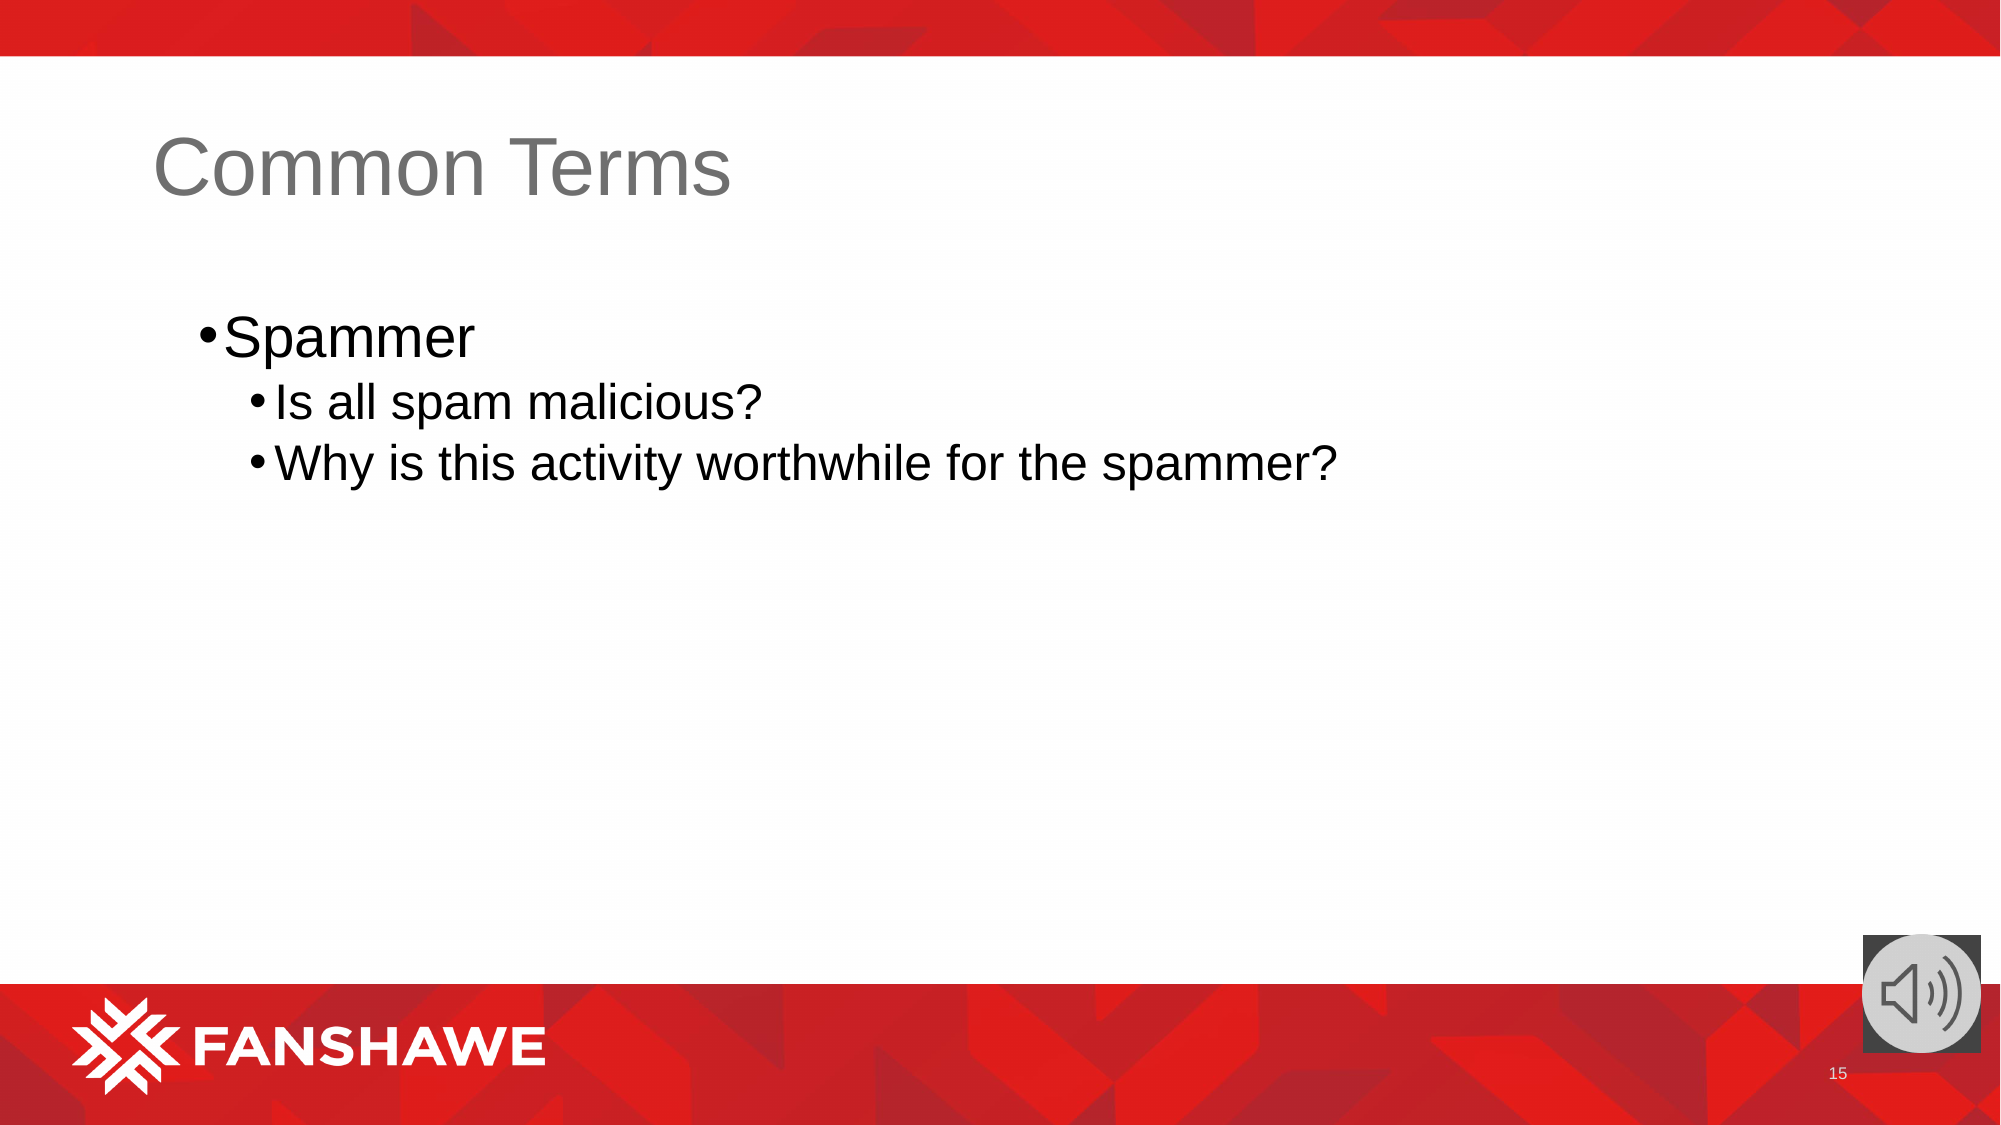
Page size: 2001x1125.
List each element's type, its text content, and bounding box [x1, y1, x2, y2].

picture [0, 0, 2001, 1125]
title Common Terms [137, 59, 1863, 278]
slide_number 15 [1705, 1042, 1863, 1103]
list Spammer Is all spam malicious? Why is this activity worthwhile for the spammer? [183, 299, 1863, 968]
